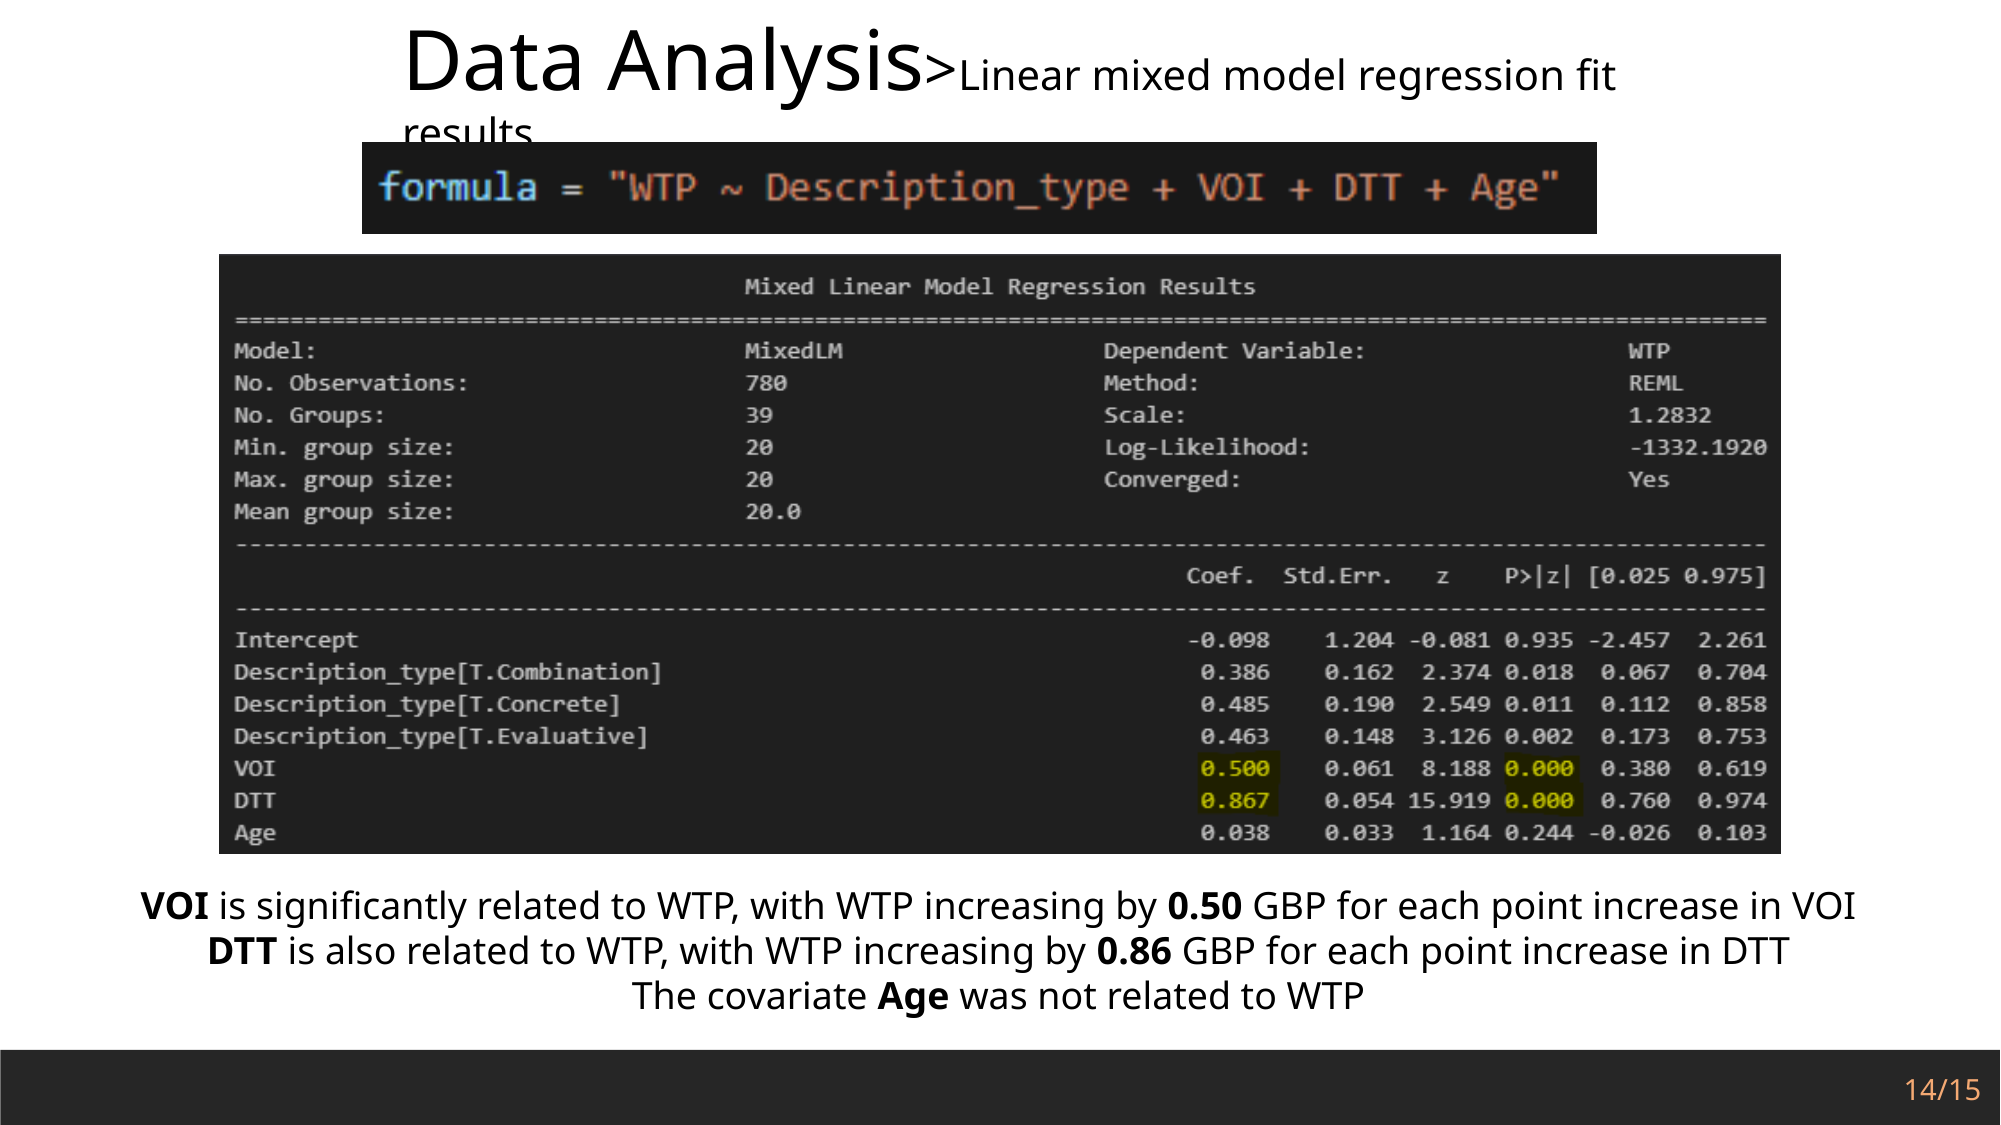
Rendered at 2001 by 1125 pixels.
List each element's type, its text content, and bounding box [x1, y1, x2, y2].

text_box 14/15 [1888, 1064, 1997, 1115]
text_box Data Analysis>Linear mixed model regression fit results [387, 0, 1648, 165]
text_box VOI is significantly related to WTP, with WTP increasing by 0.50 GBP for each point increase in VOI DTT is also related to WTP, with WTP increasing by 0.86 GBP for each point increase in DTT The covariate Age was not related to WTP [125, 874, 1872, 1025]
picture [218, 254, 1781, 854]
picture [362, 141, 1597, 234]
